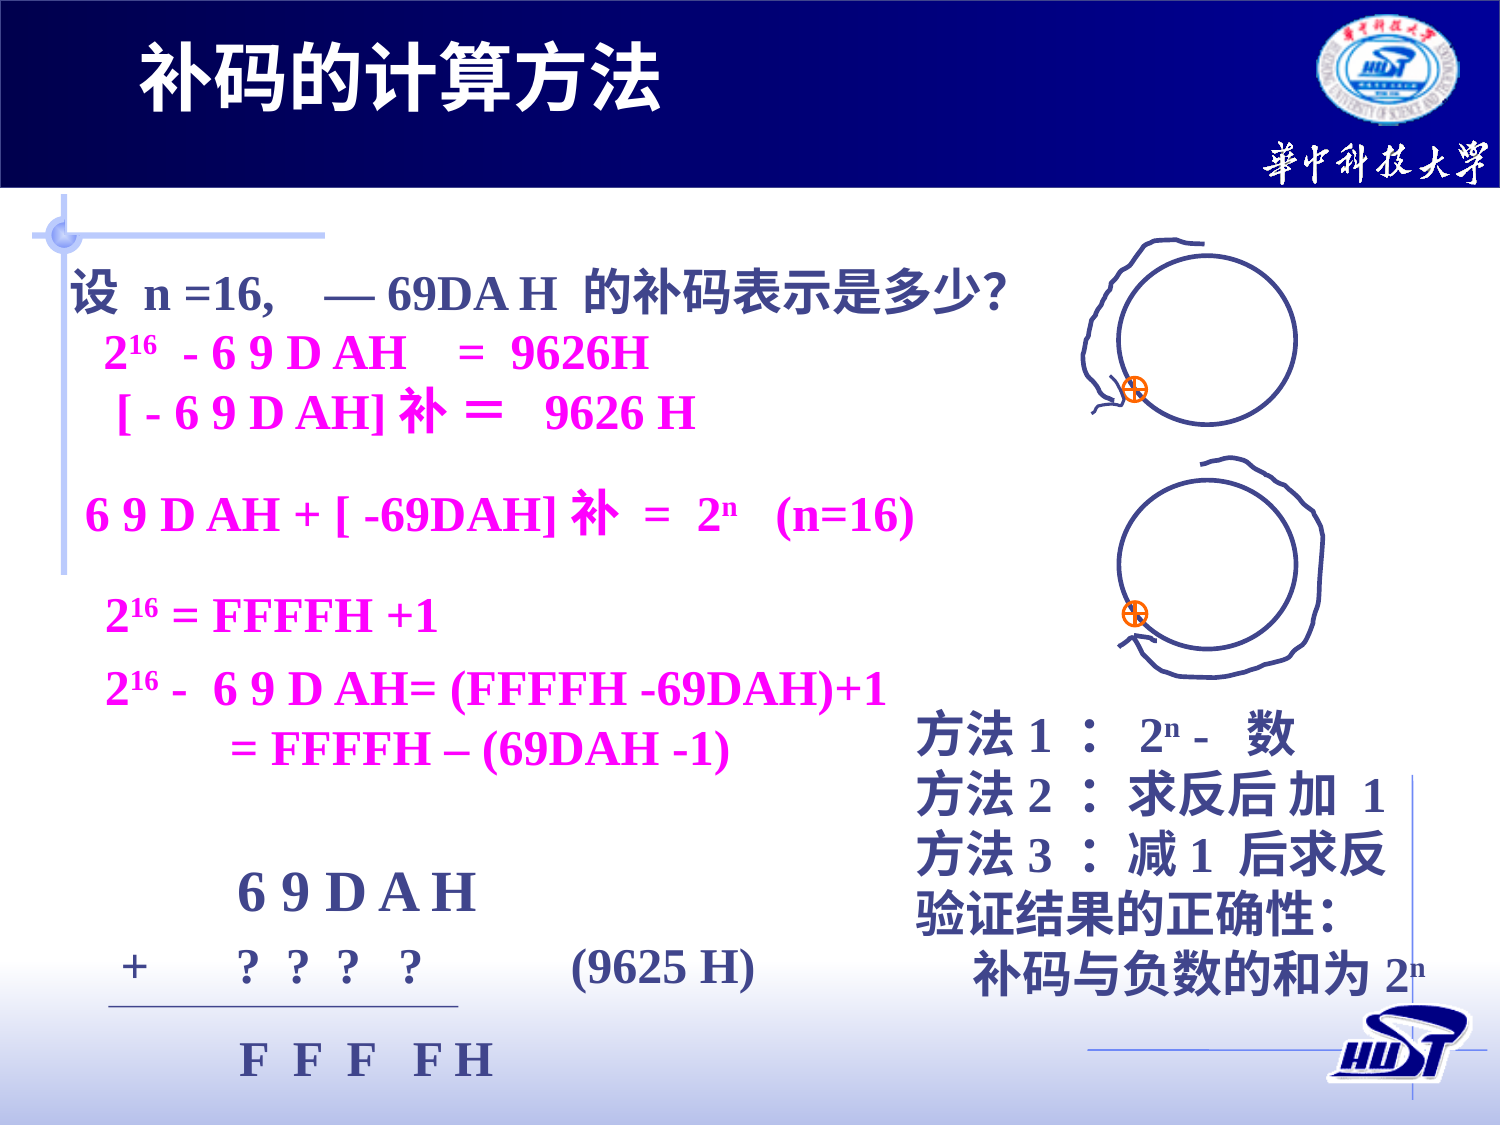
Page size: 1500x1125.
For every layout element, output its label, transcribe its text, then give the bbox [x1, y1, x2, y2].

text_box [1082, 239, 1324, 678]
picture [1316, 14, 1460, 126]
picture [1262, 140, 1488, 185]
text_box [70, 473, 1036, 785]
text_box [105, 845, 771, 1095]
text_box 补码的计算方法 [123, 23, 1211, 128]
text_box 216 - 6 9 D AH = 9626H [ - 6 9 D AH]补 ＝ 9626 H [88, 311, 836, 447]
text_box 方法1 ：2n - 数 方法2 ：求反后 加 1 方法3 ：减1 后求反 验证结果的正确性： 补码与负数的和为2n [900, 695, 1441, 1011]
text_box 设 n =16, — 69DA H 的补码表示是多少？ [55, 252, 1047, 328]
